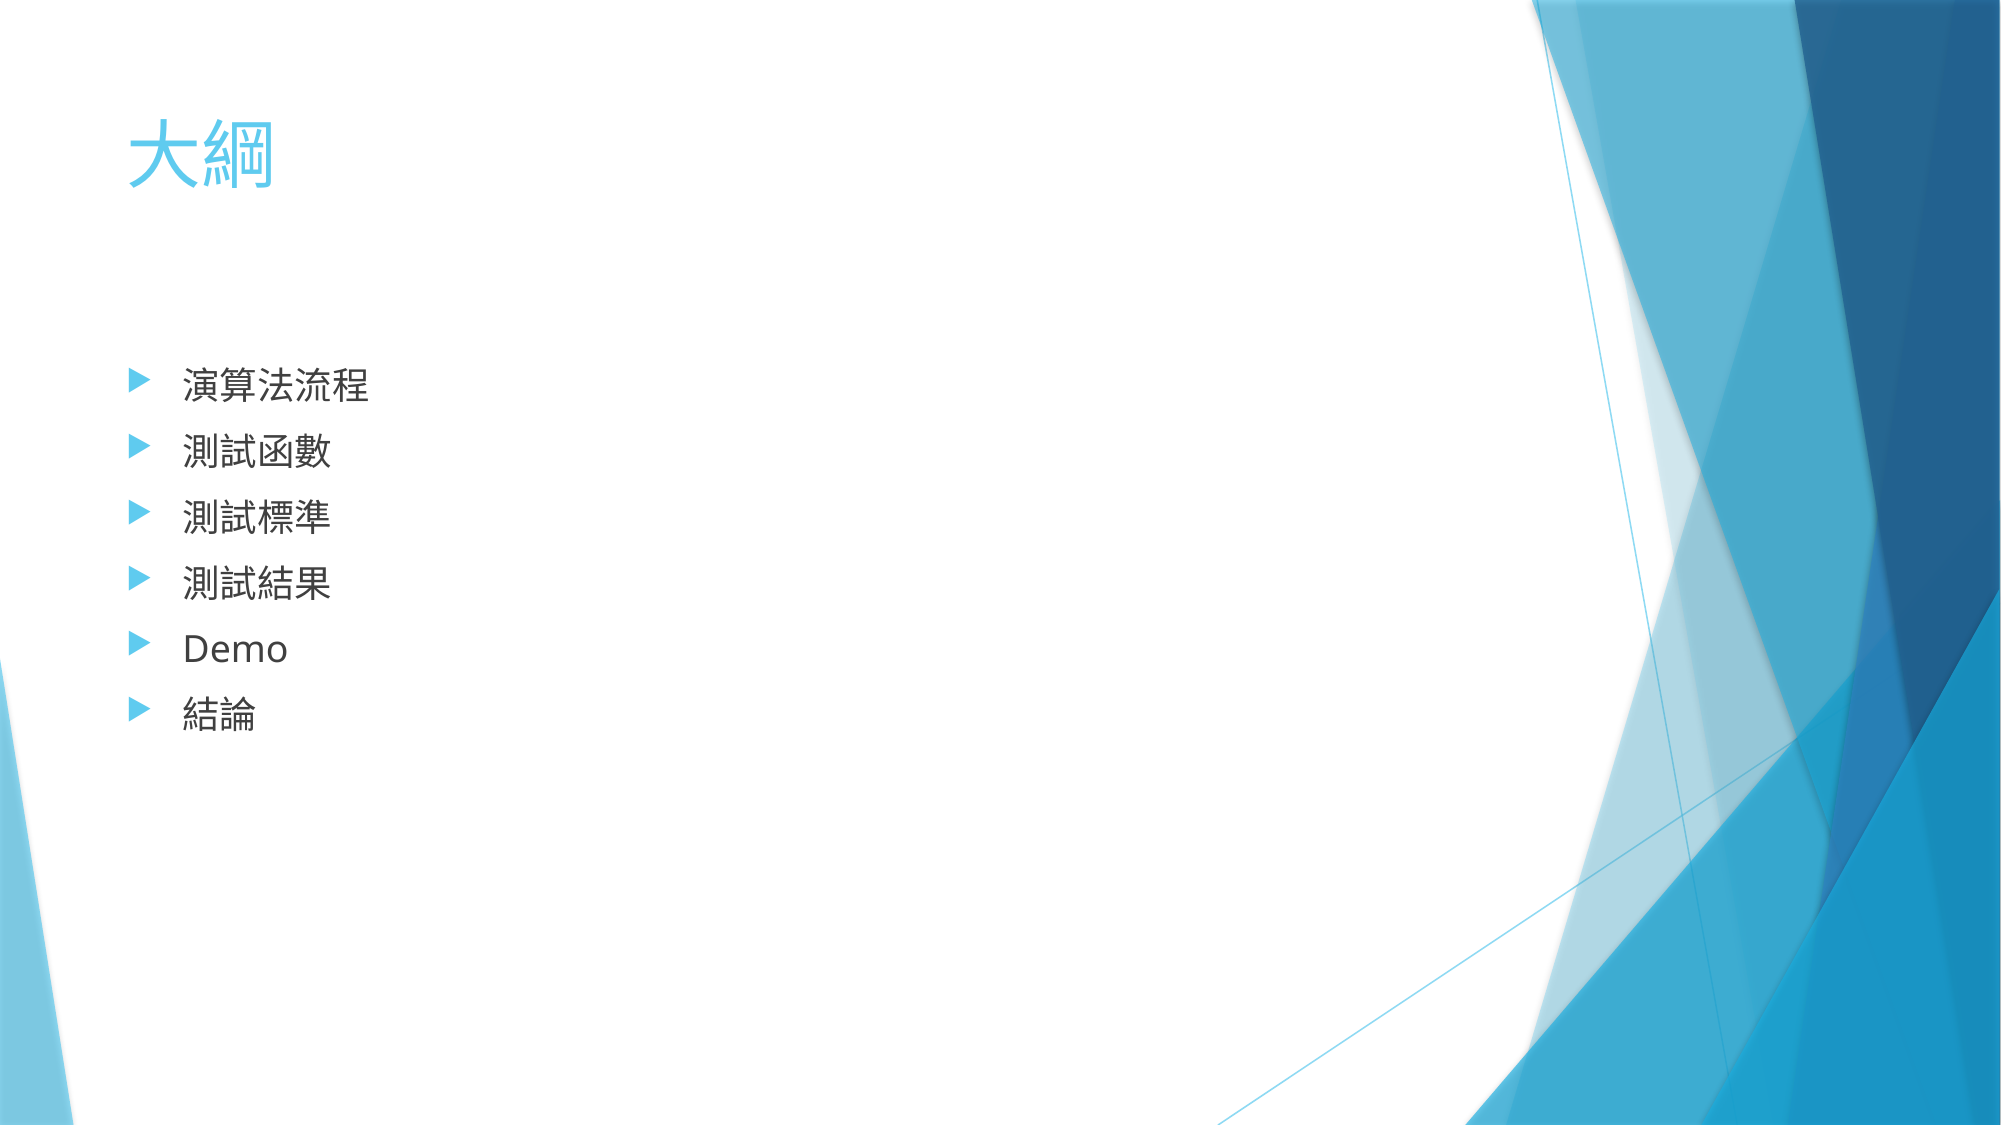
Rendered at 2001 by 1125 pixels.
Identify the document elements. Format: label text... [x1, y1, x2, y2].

title 大綱 [111, 99, 1522, 317]
list 演算法流程 測試函數 測試標準 測試結果 Demo 結論 [111, 354, 1522, 992]
